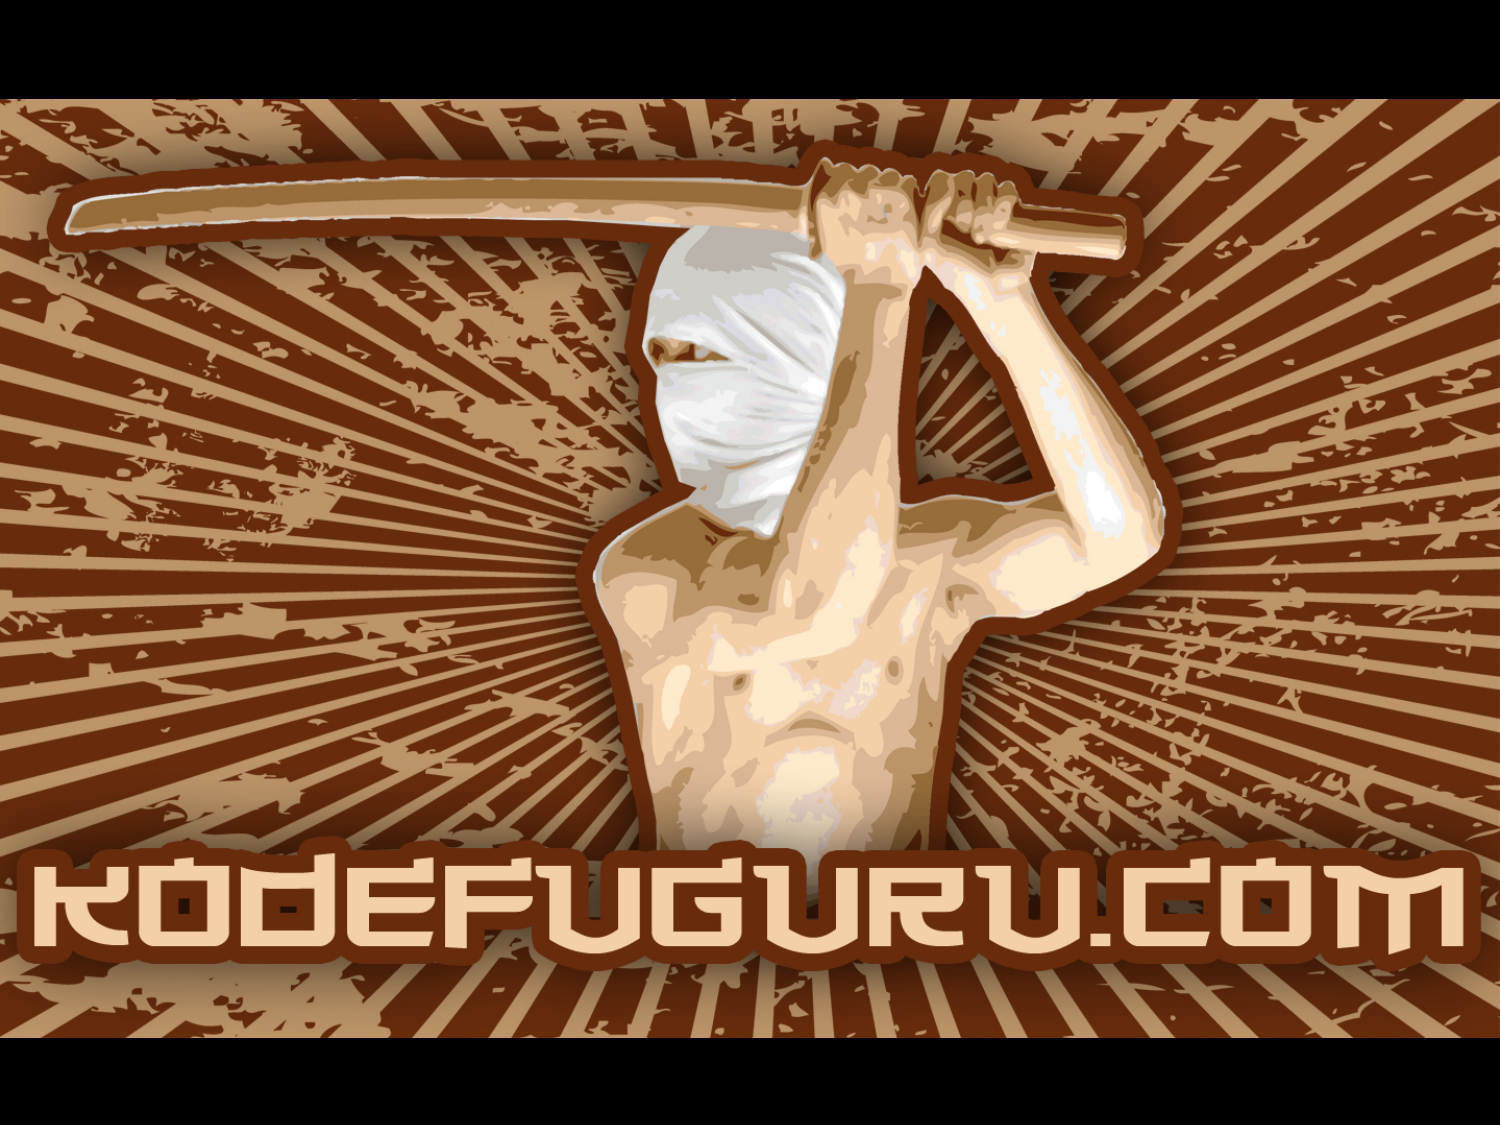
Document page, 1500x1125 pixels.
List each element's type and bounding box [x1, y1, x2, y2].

picture [0, 99, 1500, 1038]
